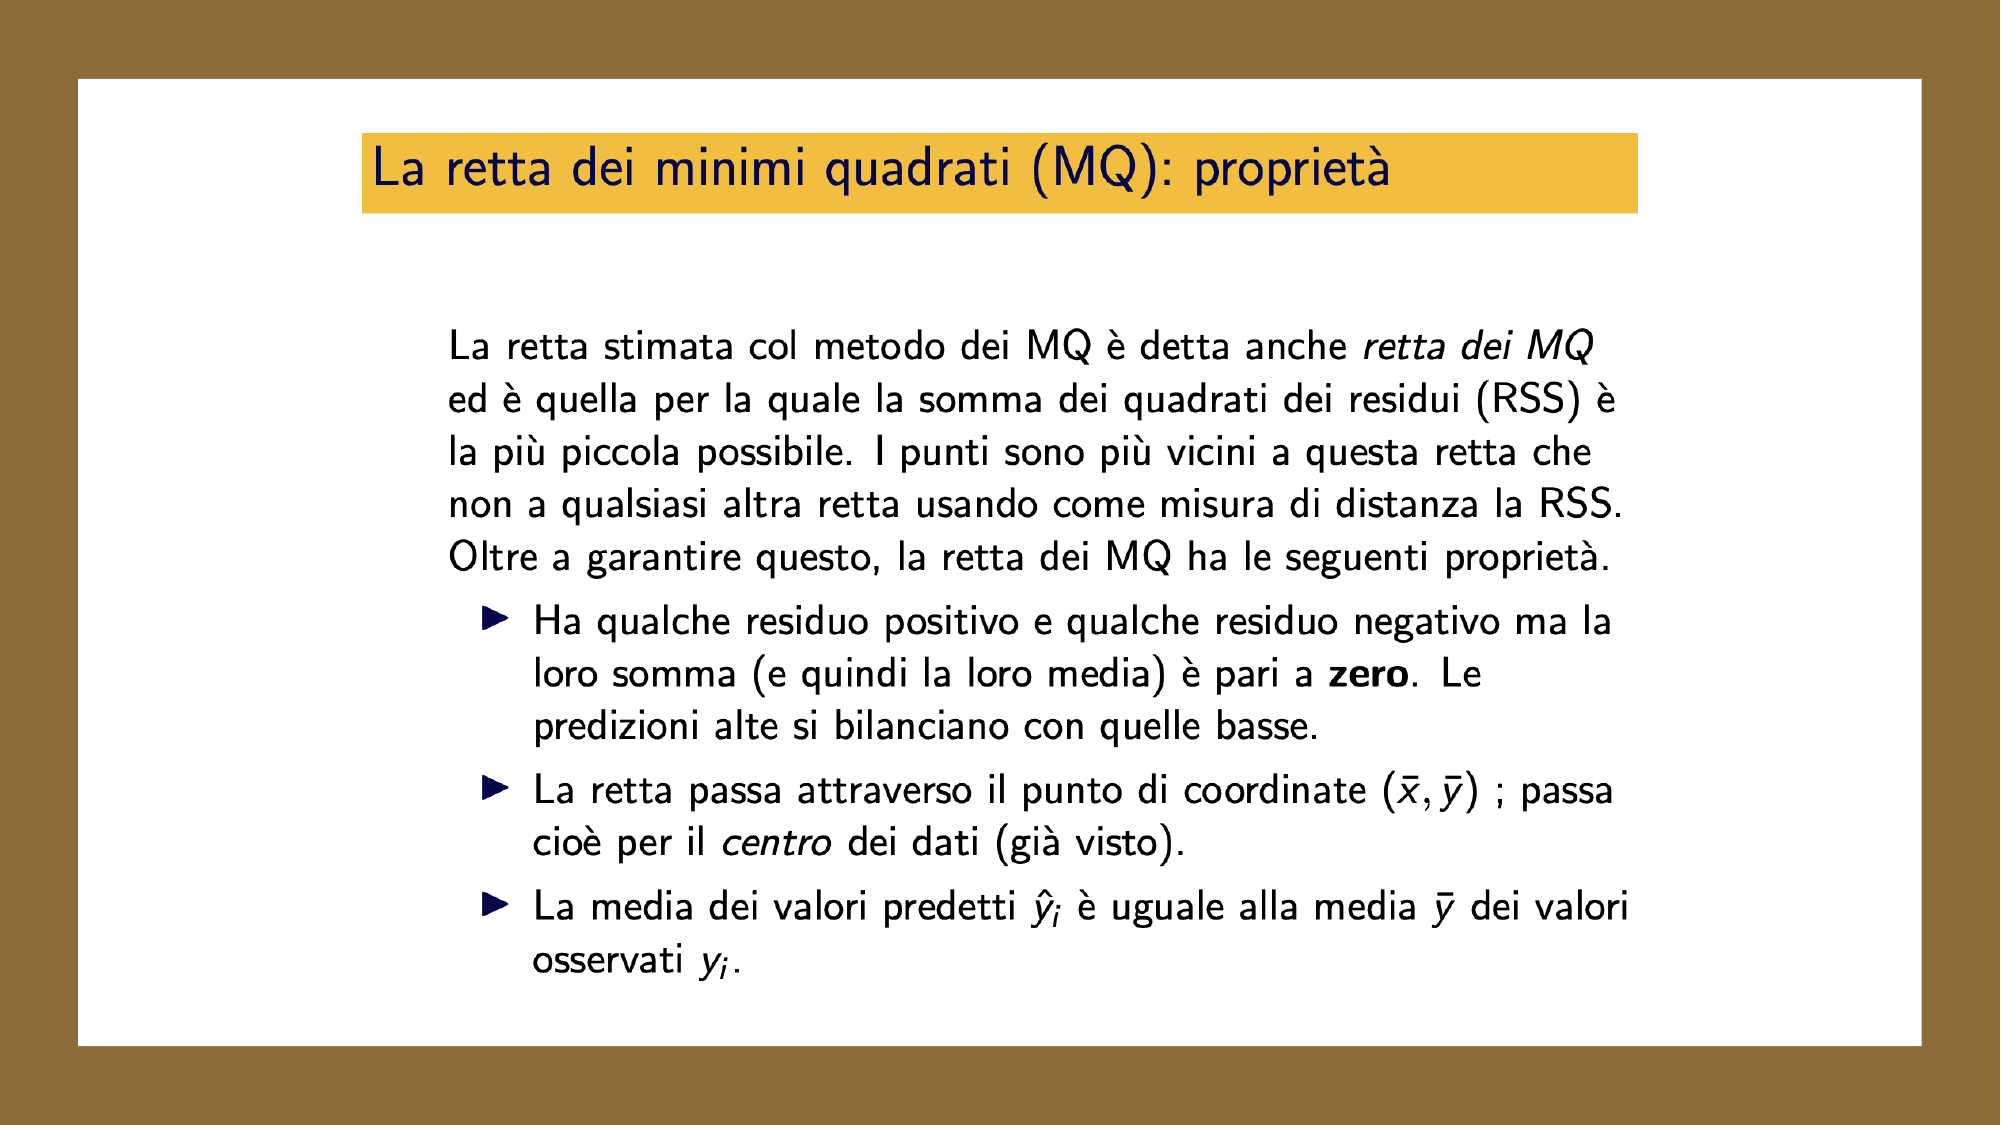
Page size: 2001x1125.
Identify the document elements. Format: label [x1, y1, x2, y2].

text_box [0, 0, 2000, 1125]
picture [361, 133, 1638, 992]
text_box [77, 77, 1923, 1048]
